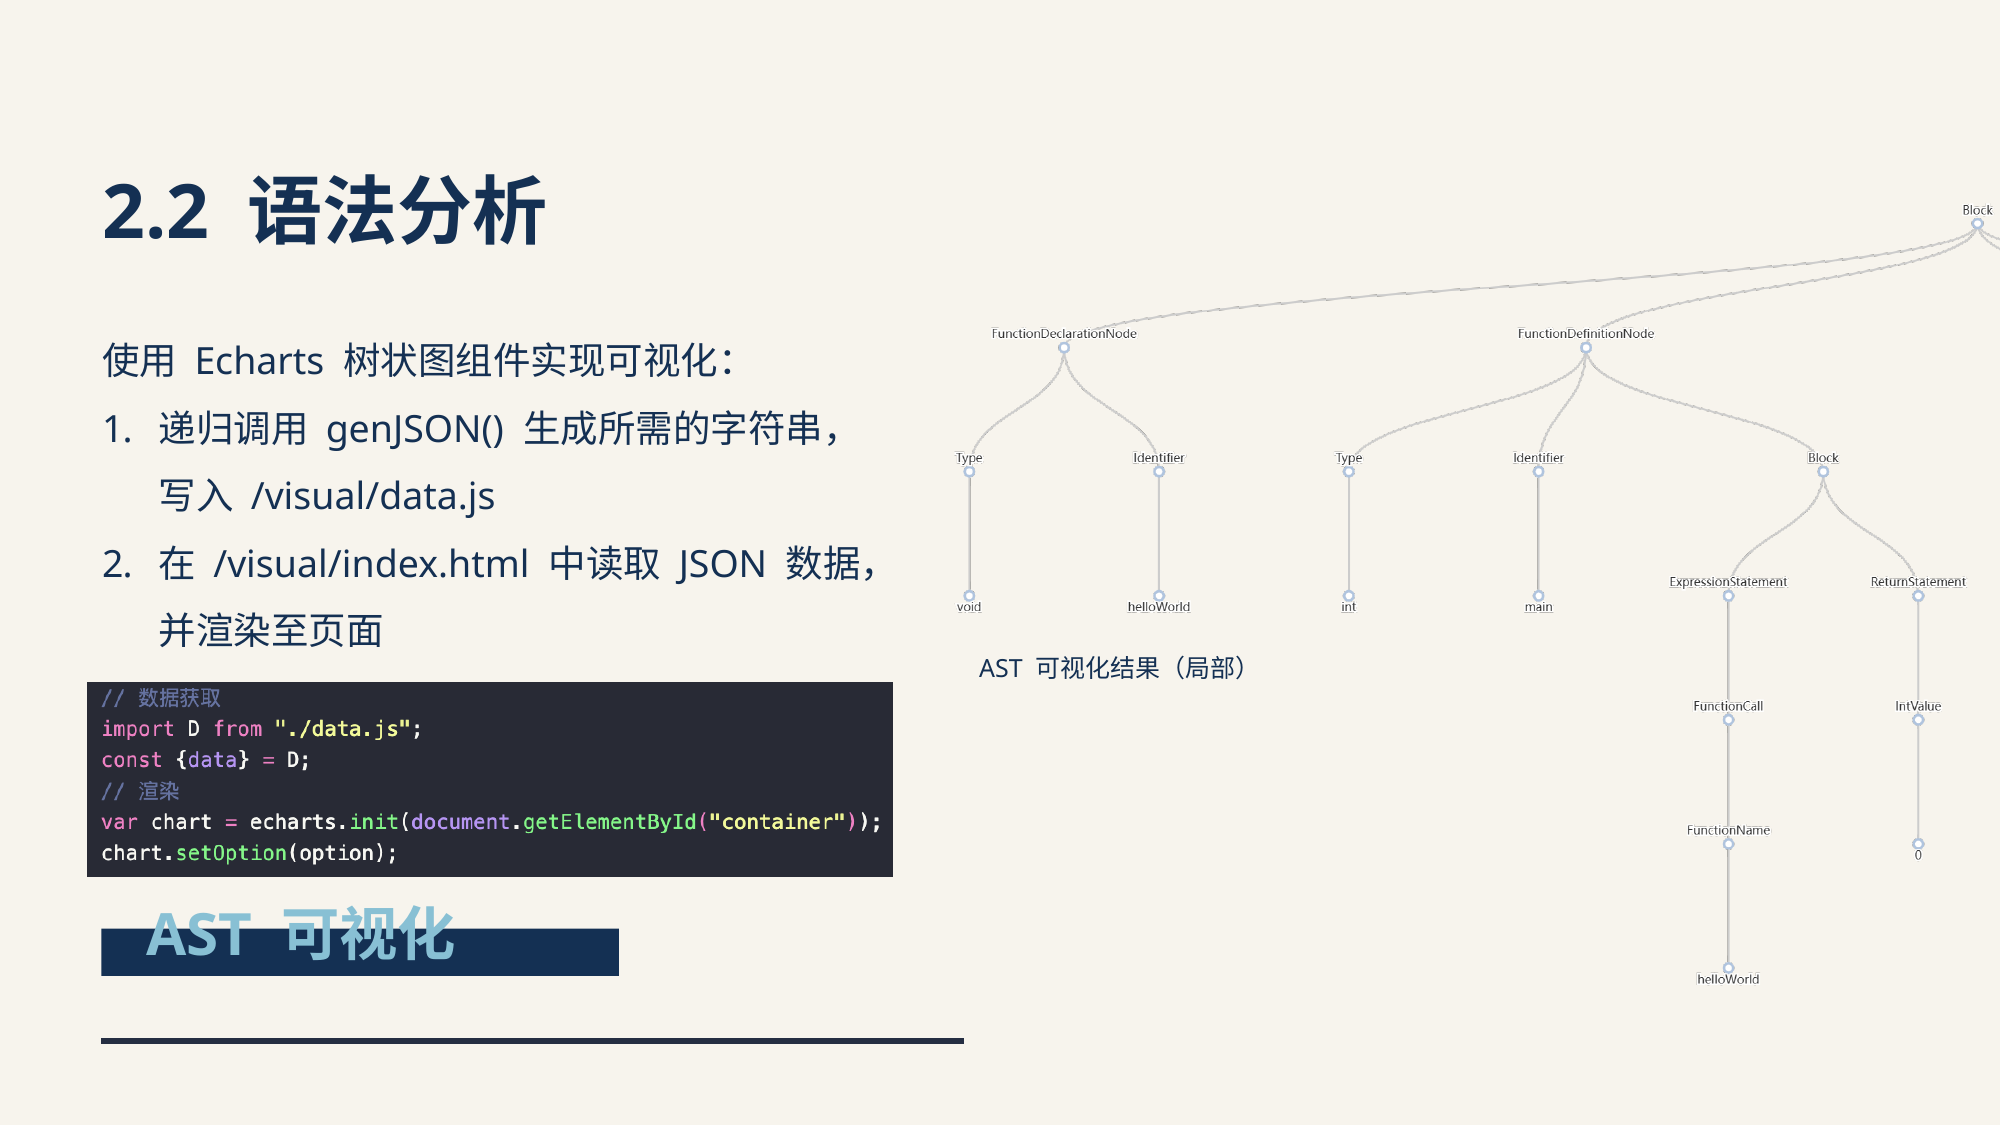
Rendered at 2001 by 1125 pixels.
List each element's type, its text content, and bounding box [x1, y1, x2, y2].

text_box 使用 Echarts 树状图组件实现可视化： 递归调用 genJSON() 生成所需的字符串，写入 /visual/data.js 在 /visual/index.html 中读取 JSON 数据，并渲染至页面 [87, 307, 477, 660]
picture [87, 86, 2000, 1125]
text_box 2.2 语法分析 [87, 155, 477, 261]
text_box AST 可视化 [131, 890, 477, 975]
text_box [100, 927, 477, 977]
